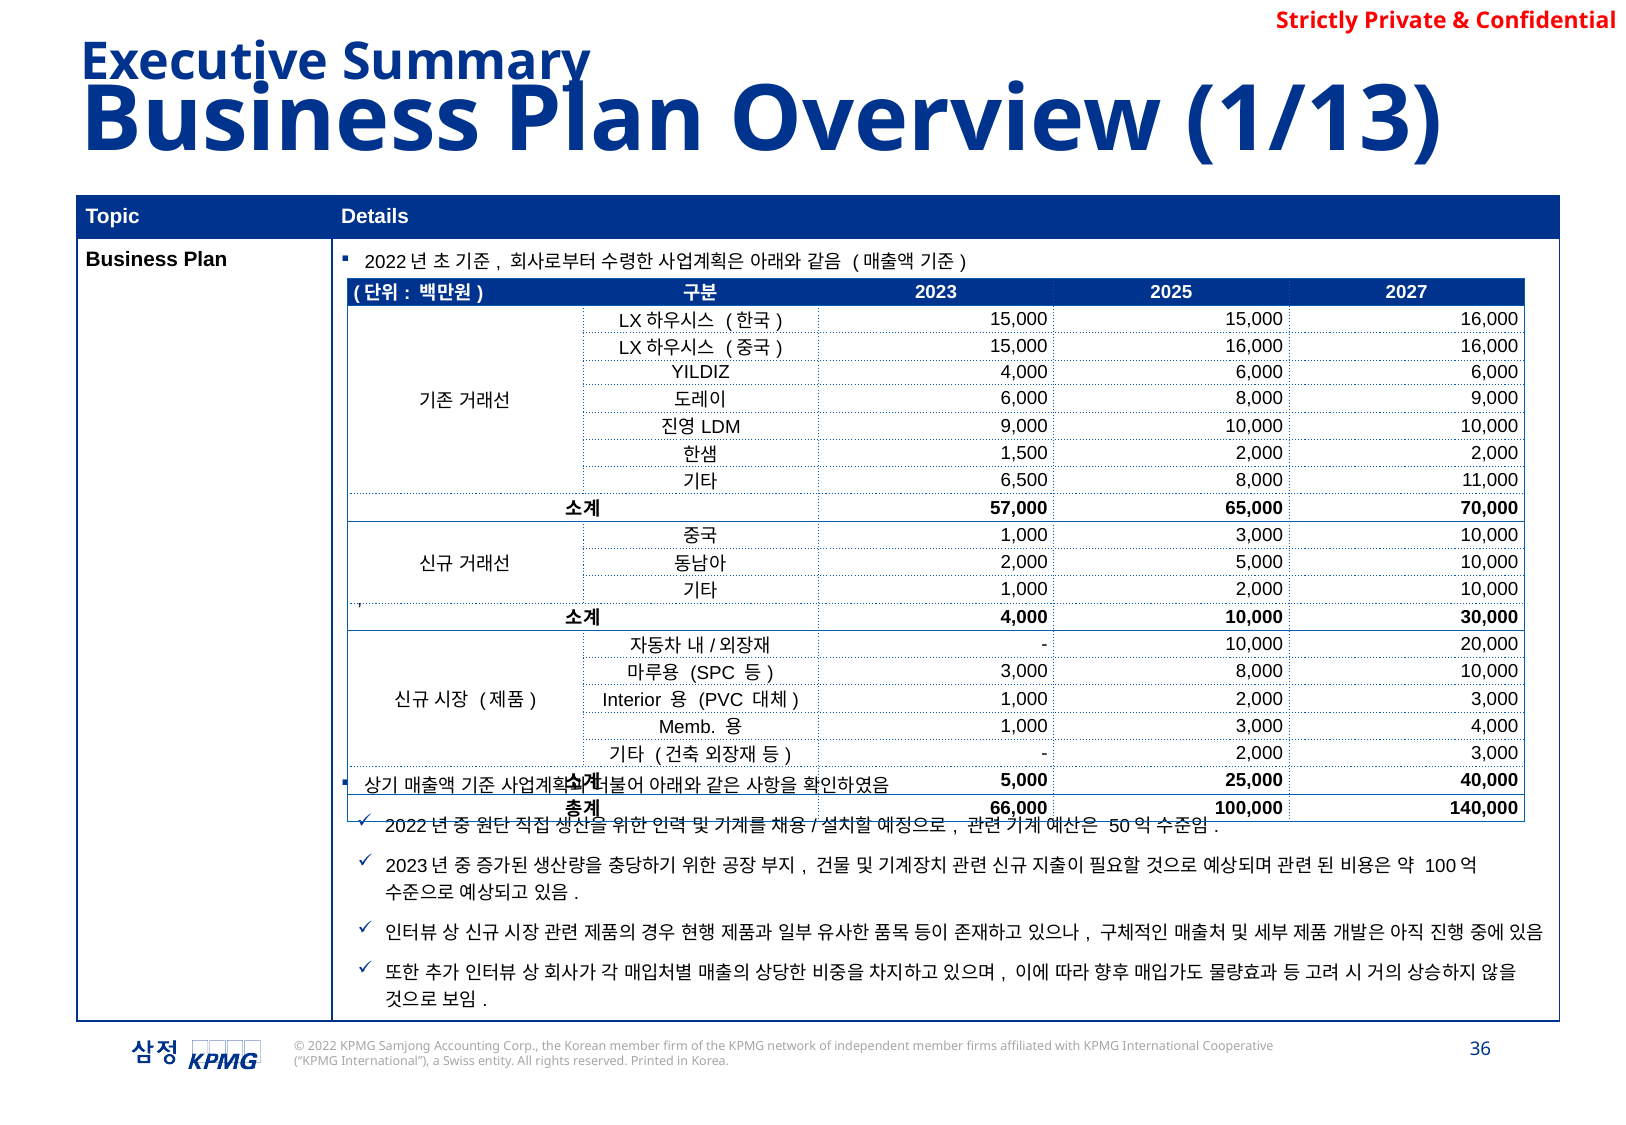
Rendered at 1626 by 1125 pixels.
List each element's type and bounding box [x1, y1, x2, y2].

table_cell [333, 239, 1559, 1020]
picture [129, 1038, 263, 1071]
table_header [78, 196, 331, 238]
table_cell [78, 239, 331, 1020]
table_header [348, 279, 1524, 305]
table_header [333, 196, 1559, 238]
text_box [65, 37, 1475, 178]
